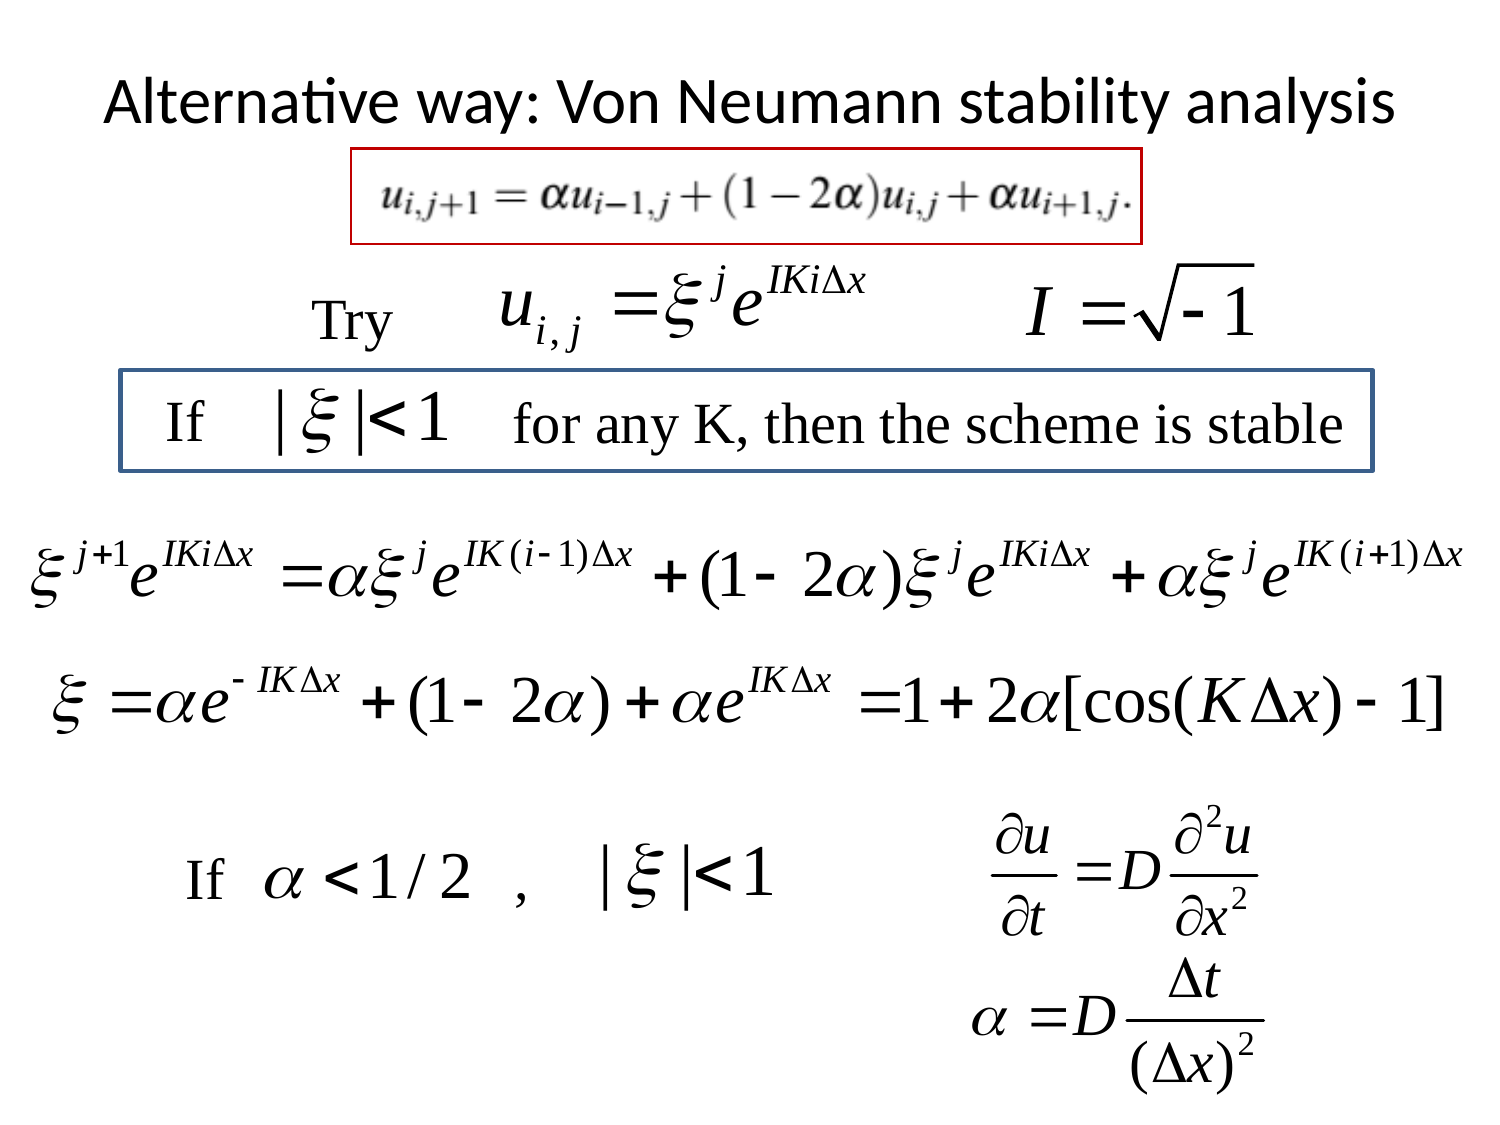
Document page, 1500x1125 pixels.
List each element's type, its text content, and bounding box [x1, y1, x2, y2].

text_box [962, 940, 1277, 1106]
text_box If , [171, 833, 569, 919]
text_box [1013, 249, 1269, 354]
picture [352, 149, 1141, 243]
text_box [253, 837, 483, 916]
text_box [592, 828, 781, 926]
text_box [266, 373, 455, 472]
text_box Try [296, 273, 409, 359]
text_box [118, 368, 1375, 473]
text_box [20, 523, 1480, 625]
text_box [489, 252, 879, 369]
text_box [982, 788, 1269, 939]
title Alternative way: Von Neumann stability analysis [75, 45, 1425, 149]
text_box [42, 649, 1458, 751]
